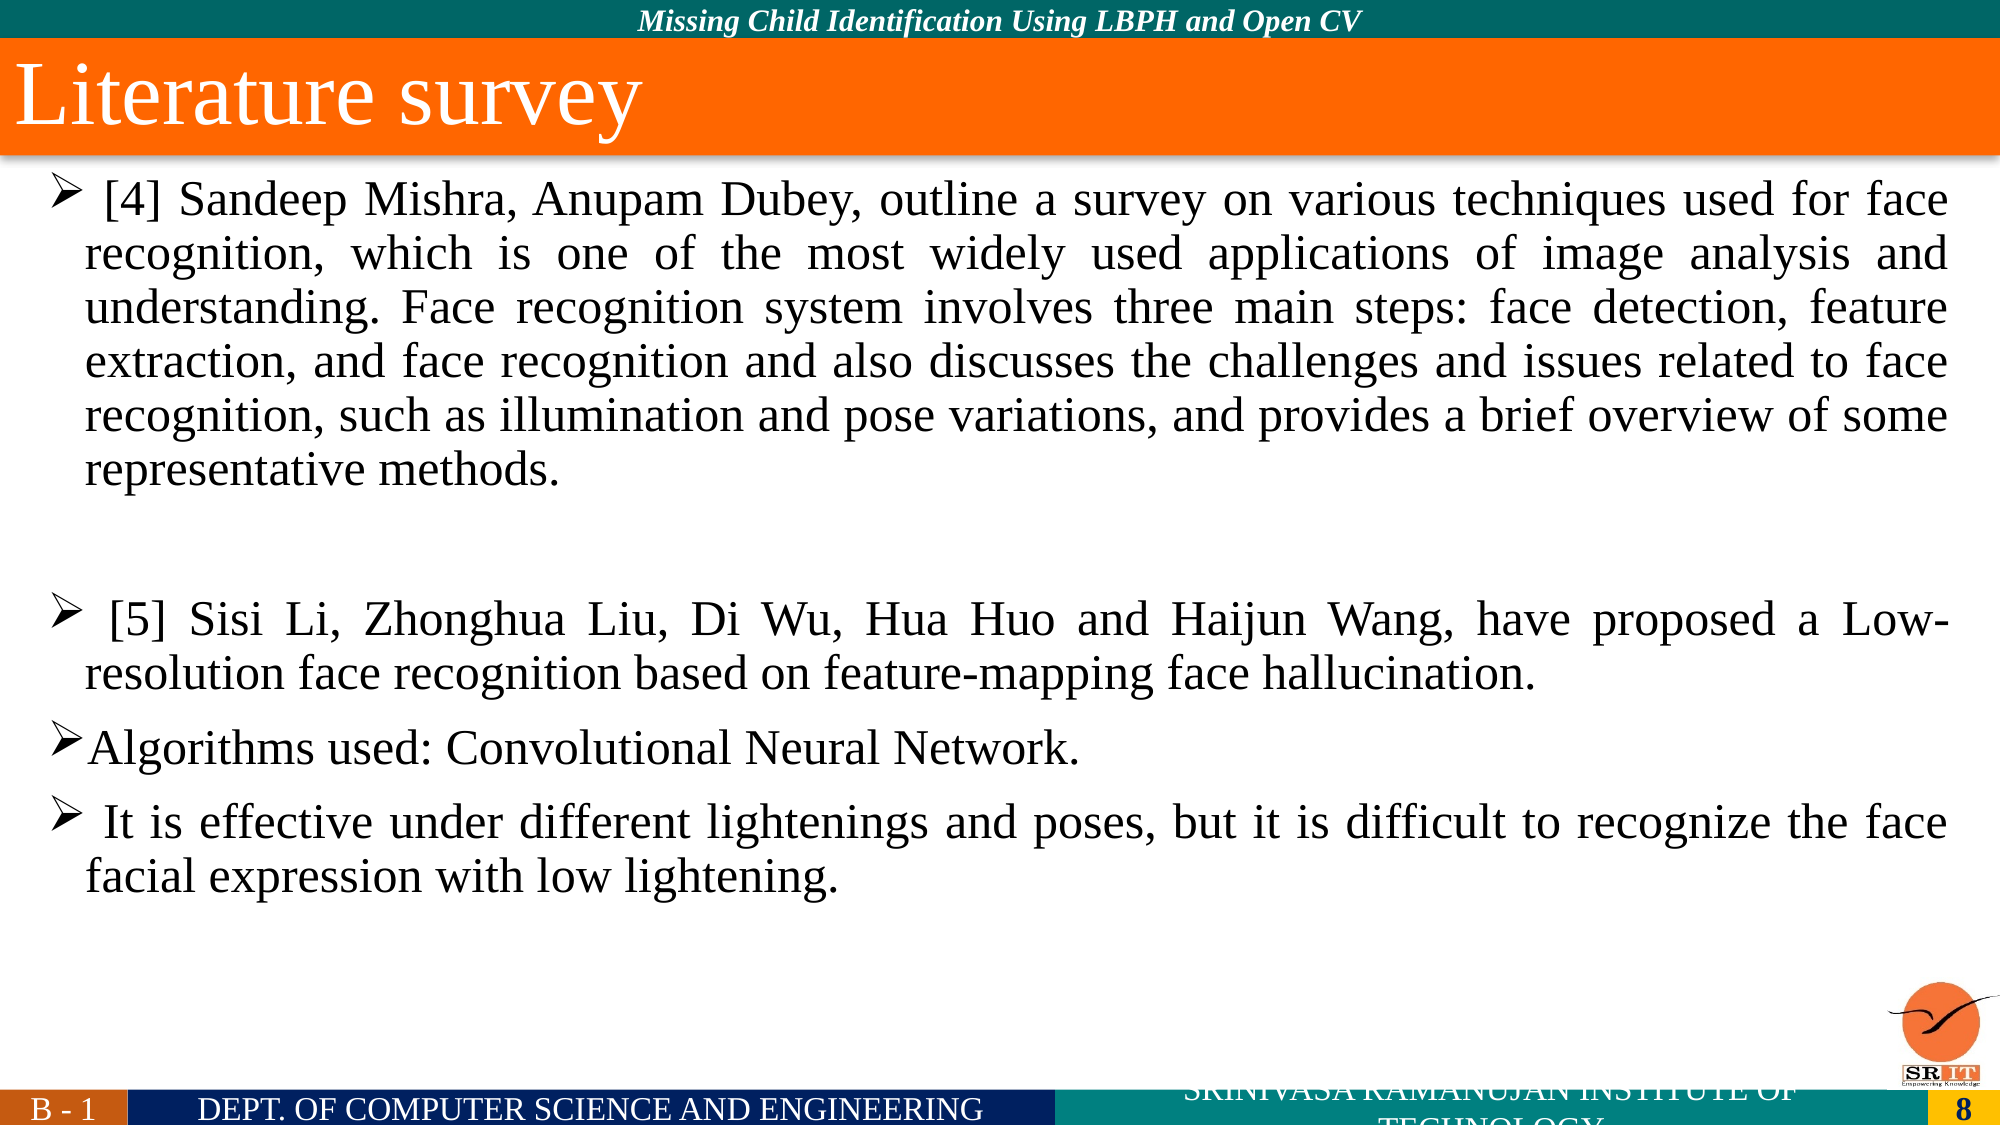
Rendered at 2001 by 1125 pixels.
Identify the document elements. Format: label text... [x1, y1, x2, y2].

list [4] Sandeep Mishra, Anupam Dubey, outline a survey on various techniques used for face recognition, which is one of the most widely used applications of image analysis and understanding. Face recognition system involves three main steps: face detection, feature extraction, and face recognition and also discusses the challenges and issues related to face recognition, such as illumination and pose variations, and provides a brief overview of some representative methods. [5] Sisi Li, Zhonghua Liu, Di Wu, Hua Huo and Haijun Wang, have proposed a Low-resolution face recognition based on feature-mapping face hallucination. Algorithms used: Convolutional Neural Network. It is effective under different lightenings and poses, but it is difficult to recognize the face facial expression with low lightening. [32, 165, 1965, 1071]
title Literature survey [0, 38, 2000, 156]
picture [1887, 977, 2000, 1090]
